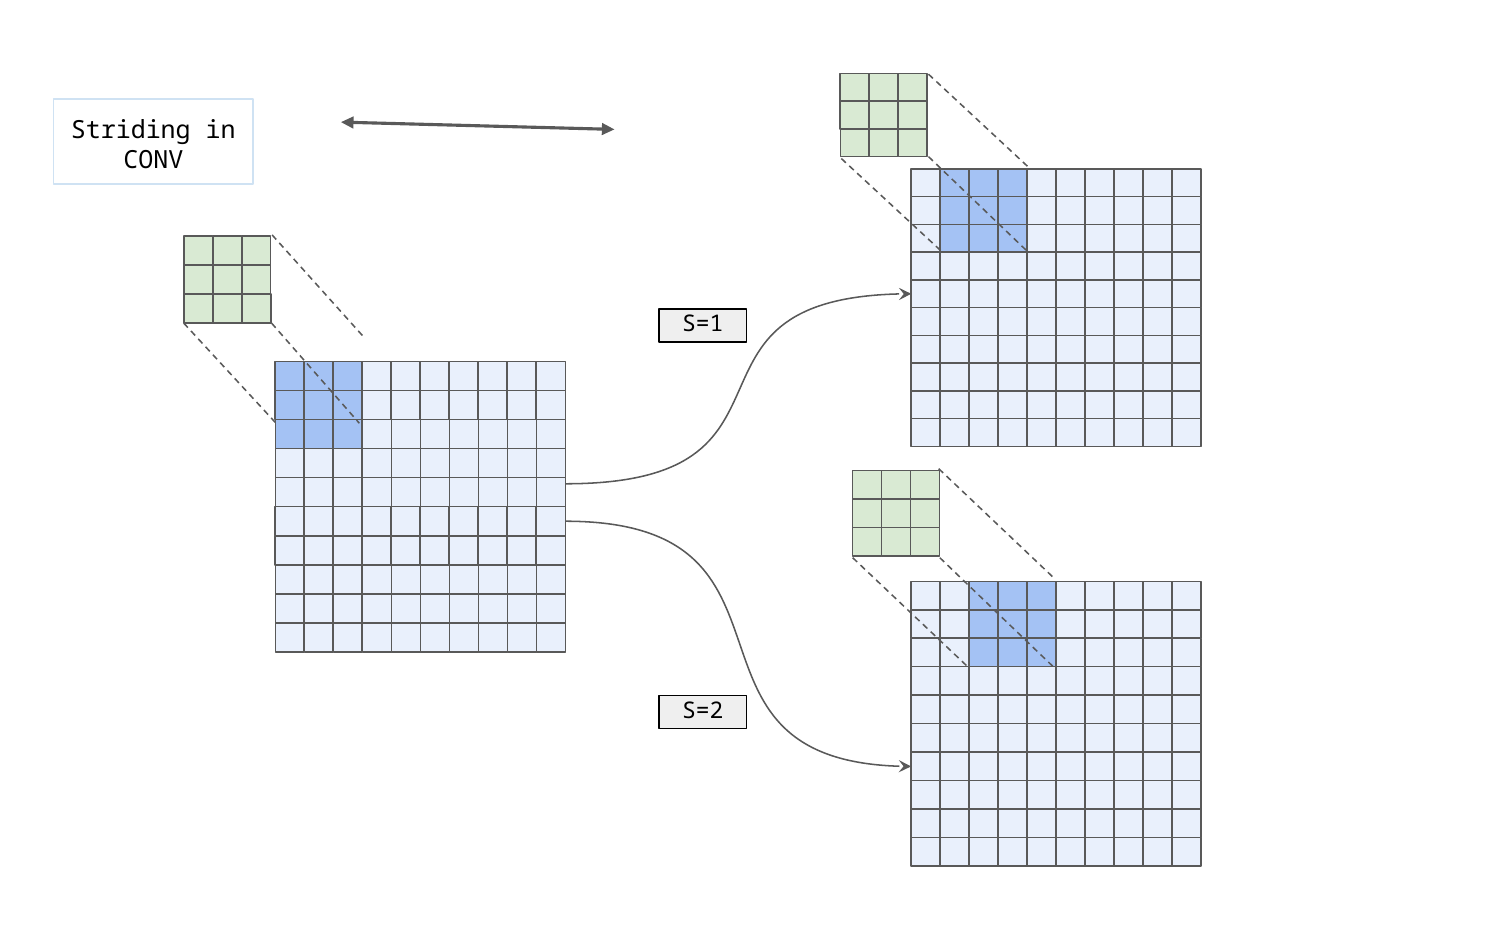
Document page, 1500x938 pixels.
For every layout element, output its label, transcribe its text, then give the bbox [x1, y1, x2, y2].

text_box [915, 557, 967, 666]
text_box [183, 235, 269, 322]
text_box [271, 234, 364, 337]
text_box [839, 73, 1202, 447]
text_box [281, 345, 360, 424]
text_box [565, 293, 912, 485]
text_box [938, 468, 1055, 579]
text_box Striding in CONV [53, 98, 254, 185]
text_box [910, 581, 1202, 867]
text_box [852, 470, 935, 556]
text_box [971, 587, 1054, 667]
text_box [183, 322, 277, 424]
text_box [340, 121, 615, 130]
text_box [274, 361, 566, 653]
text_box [565, 520, 912, 767]
